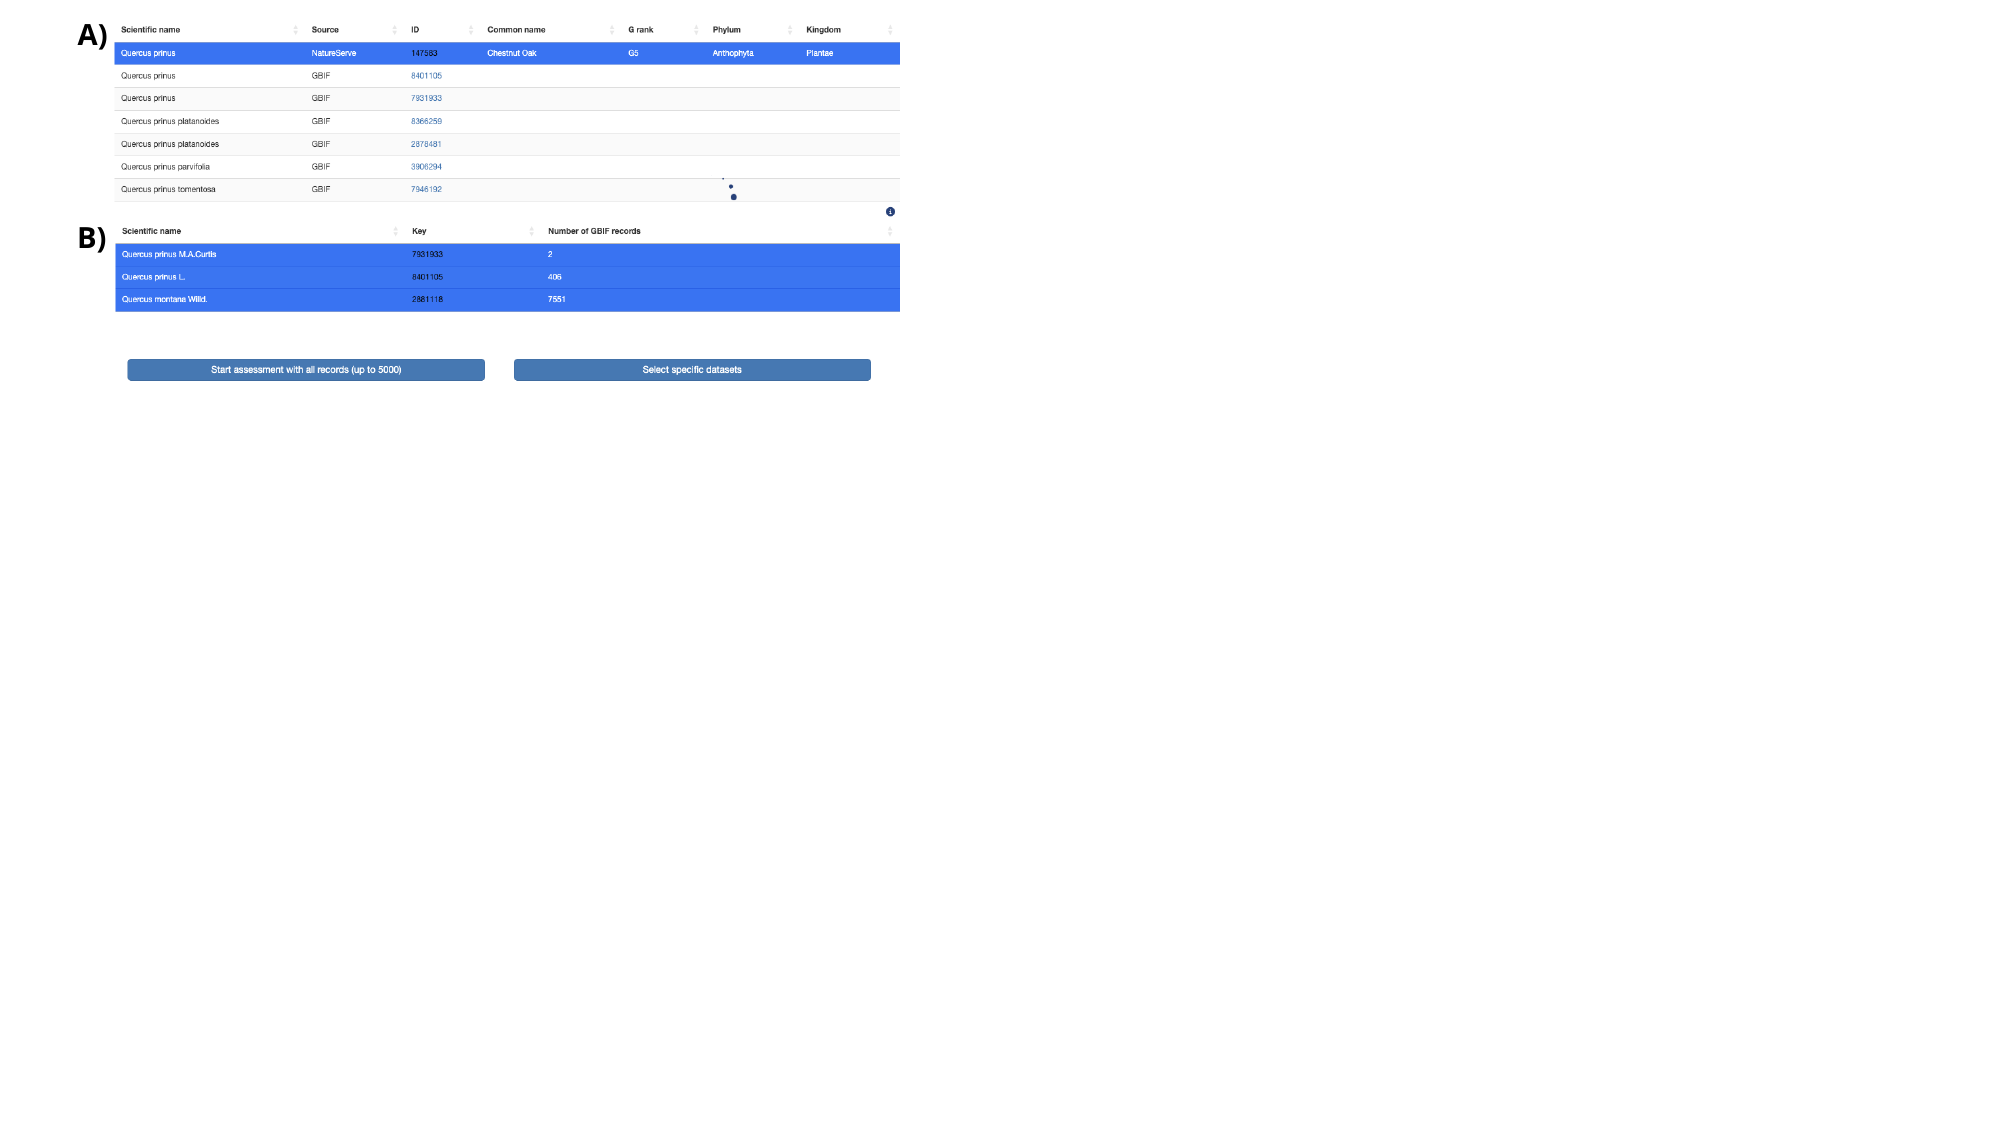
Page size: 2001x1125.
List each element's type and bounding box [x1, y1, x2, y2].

text_box [62, 8, 911, 389]
